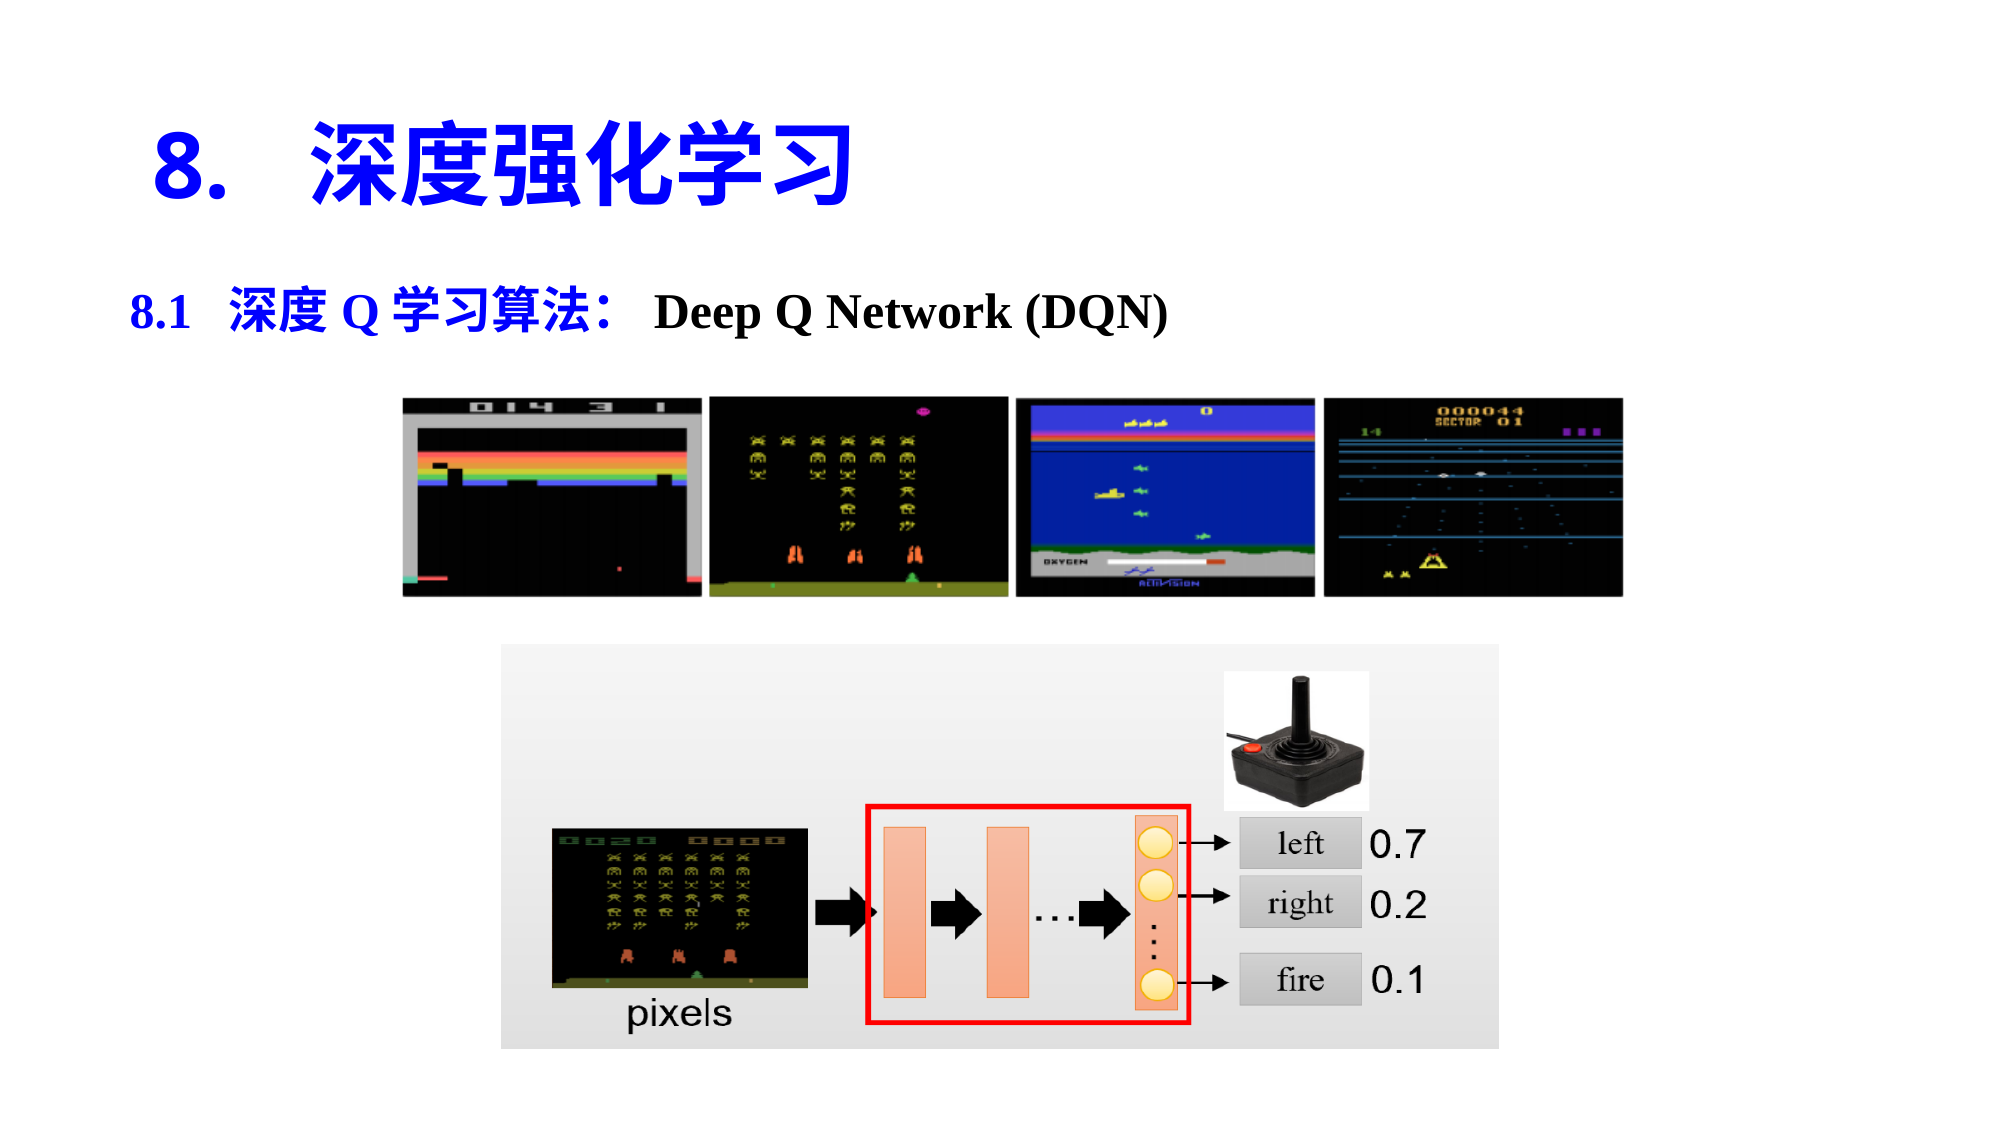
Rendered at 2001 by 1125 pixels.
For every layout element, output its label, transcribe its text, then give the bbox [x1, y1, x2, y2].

title 8. 深度强化学习 [137, 59, 1863, 240]
list 8.1 深度Q学习算法：Deep Q Network (DQN) [114, 240, 1986, 1125]
picture [501, 644, 1499, 1049]
picture [395, 377, 1668, 624]
